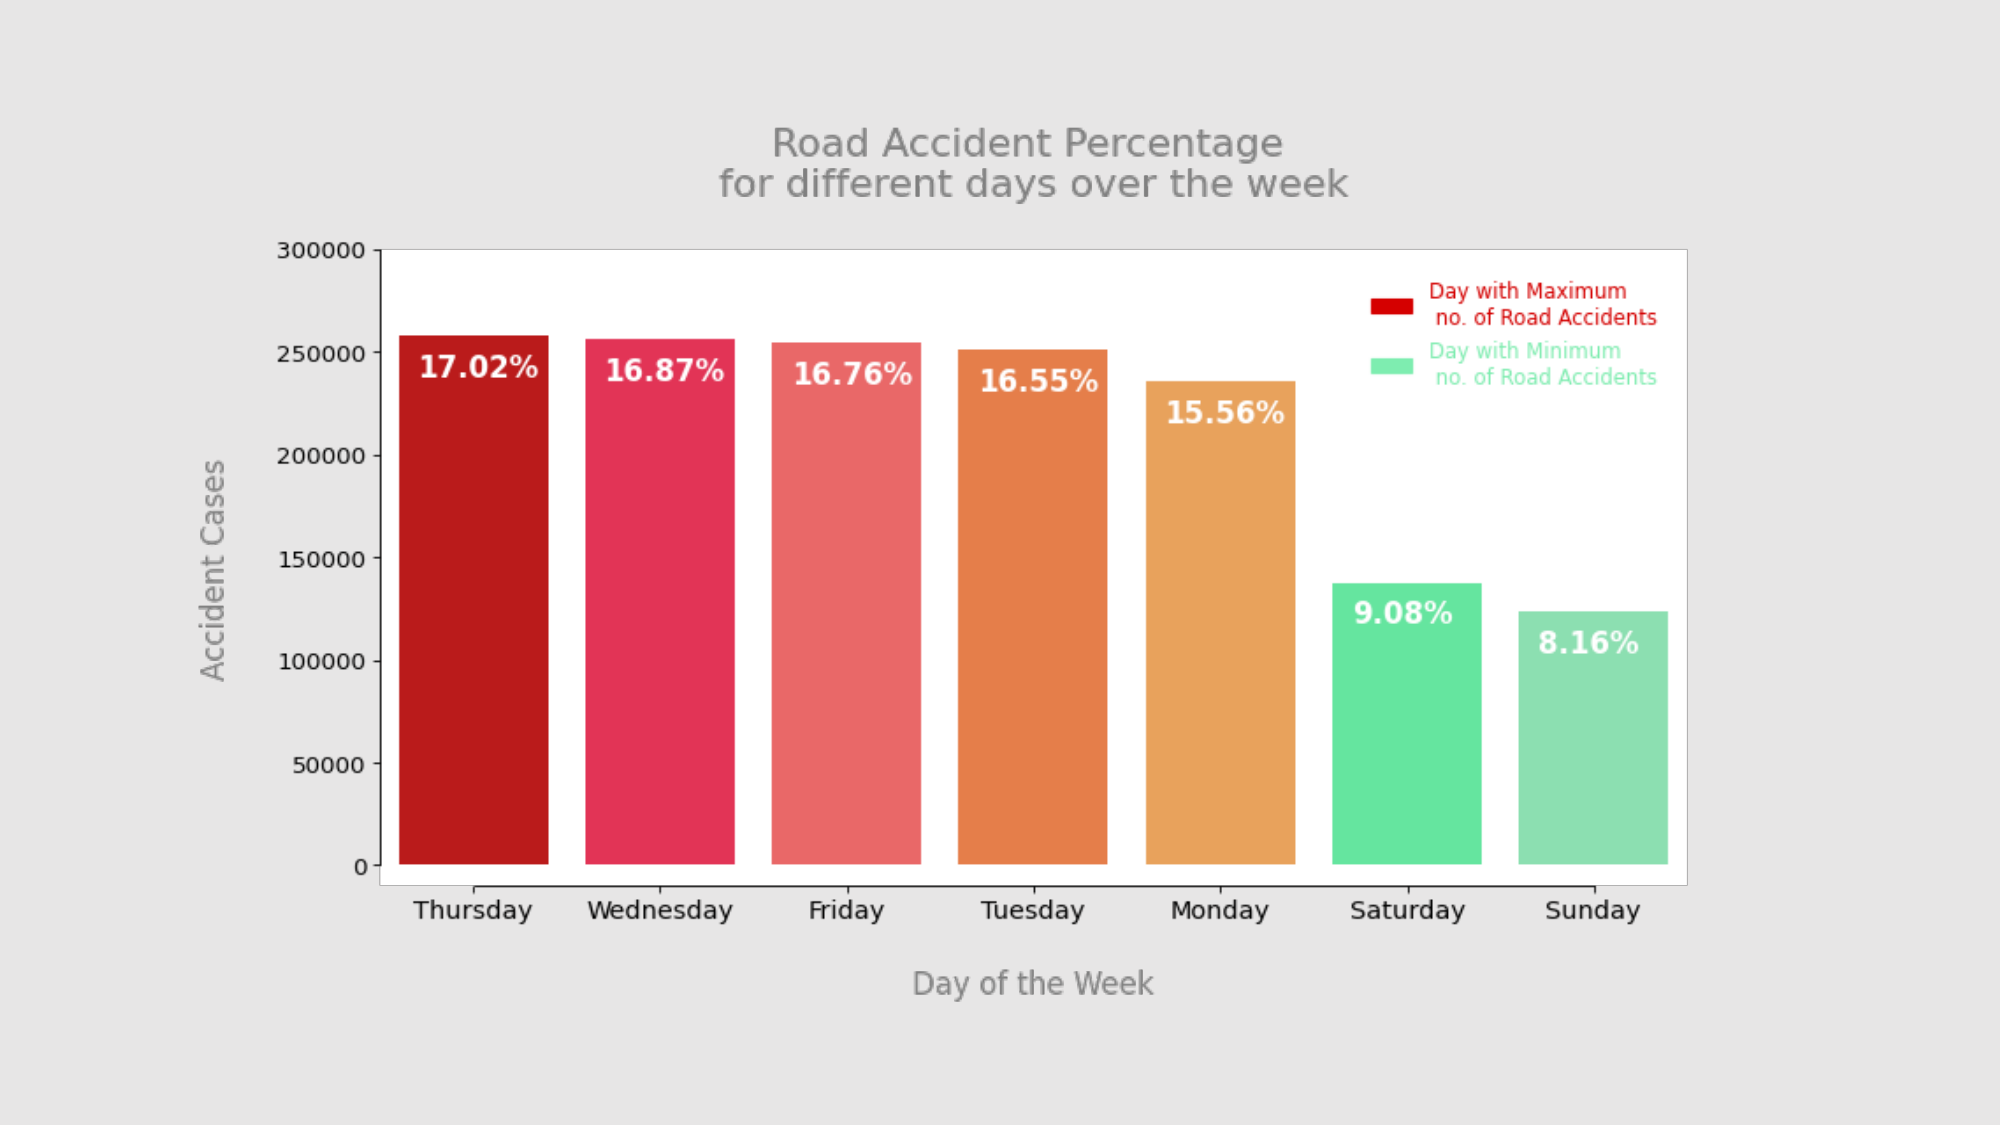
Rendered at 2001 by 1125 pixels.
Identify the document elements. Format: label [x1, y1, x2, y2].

picture [150, 74, 1700, 1051]
